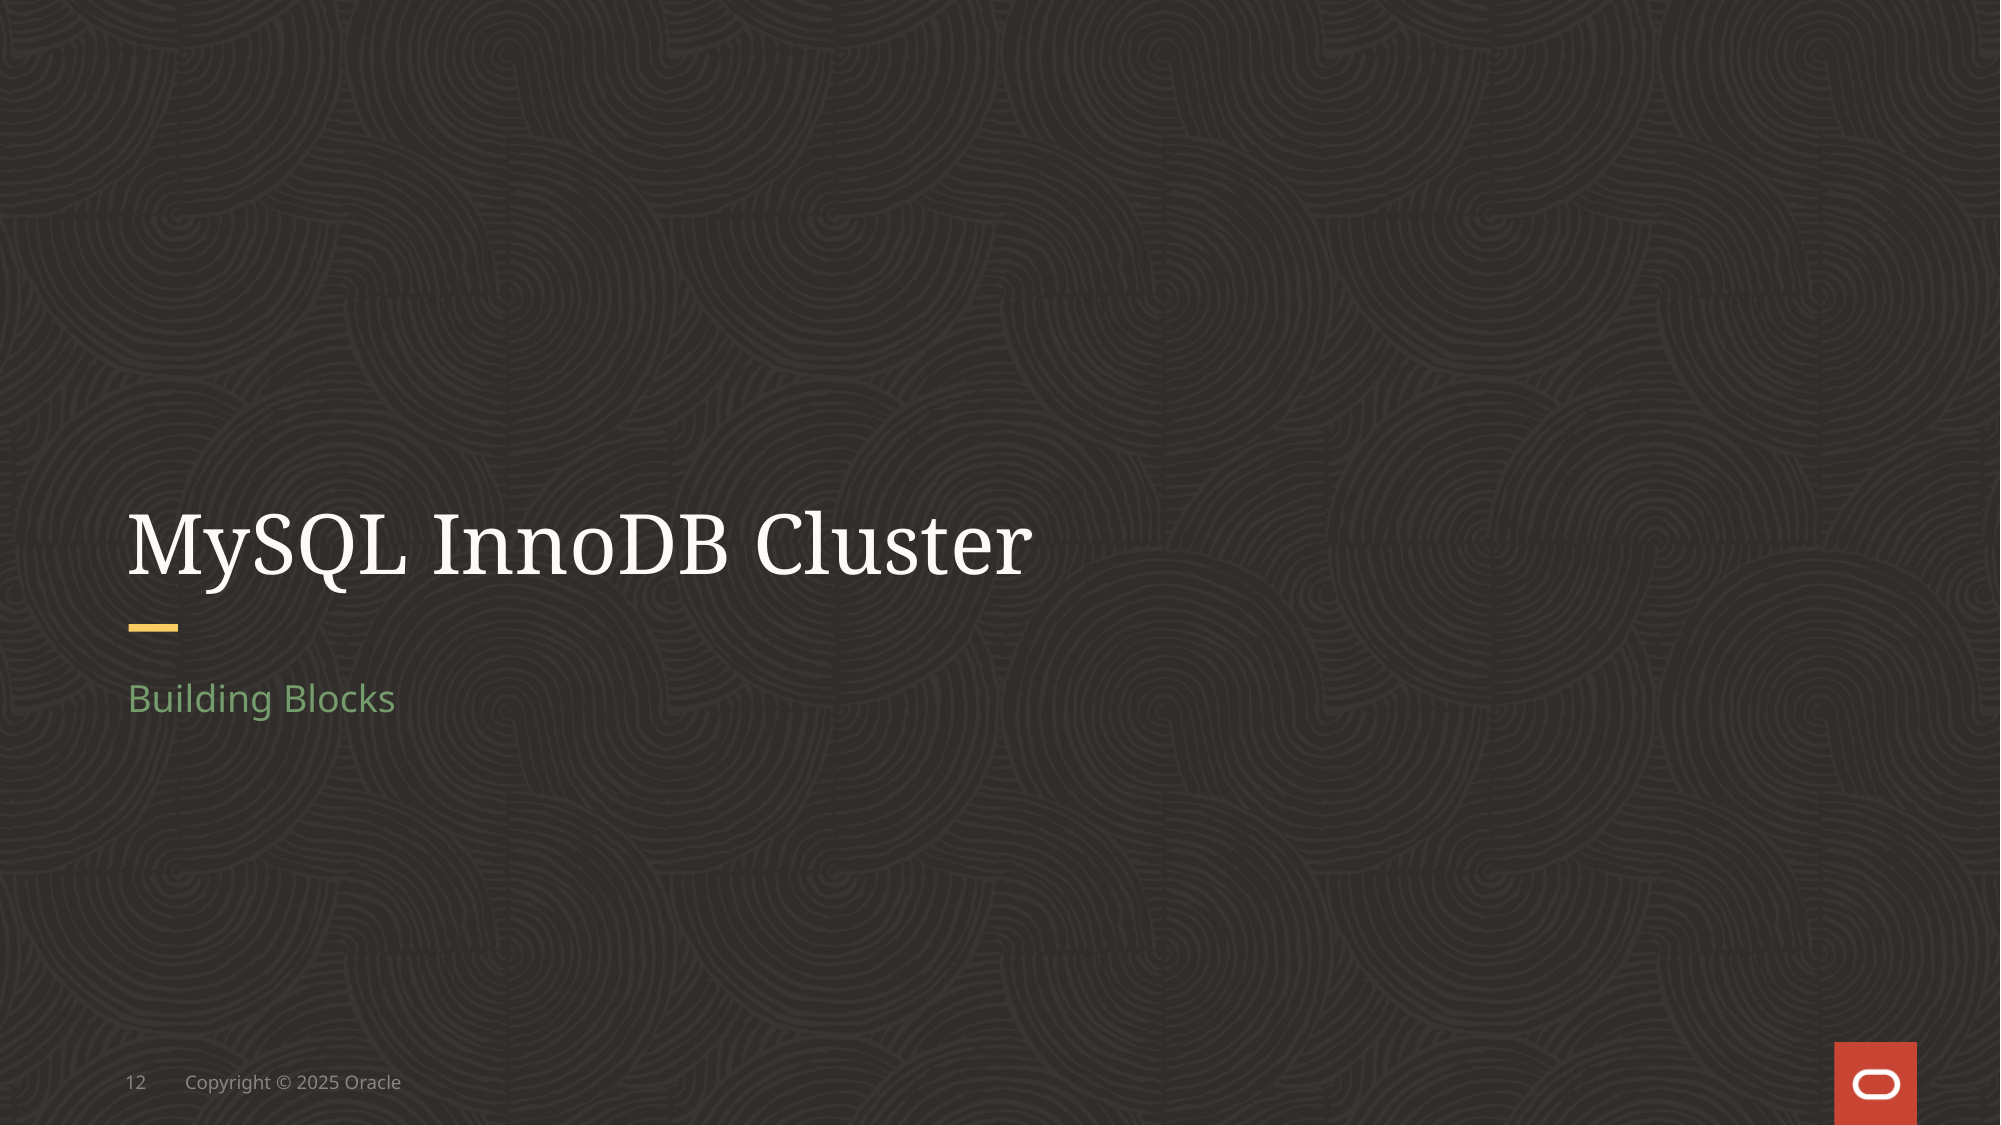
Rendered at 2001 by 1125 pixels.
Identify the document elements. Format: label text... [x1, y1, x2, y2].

slide_number 12 [125, 1053, 185, 1114]
picture [0, 0, 2000, 1125]
title MySQL InnoDB Cluster [126, 383, 1793, 594]
footer Copyright © 2025 Oracle [185, 1053, 1128, 1114]
list Building Blocks [127, 678, 1794, 791]
